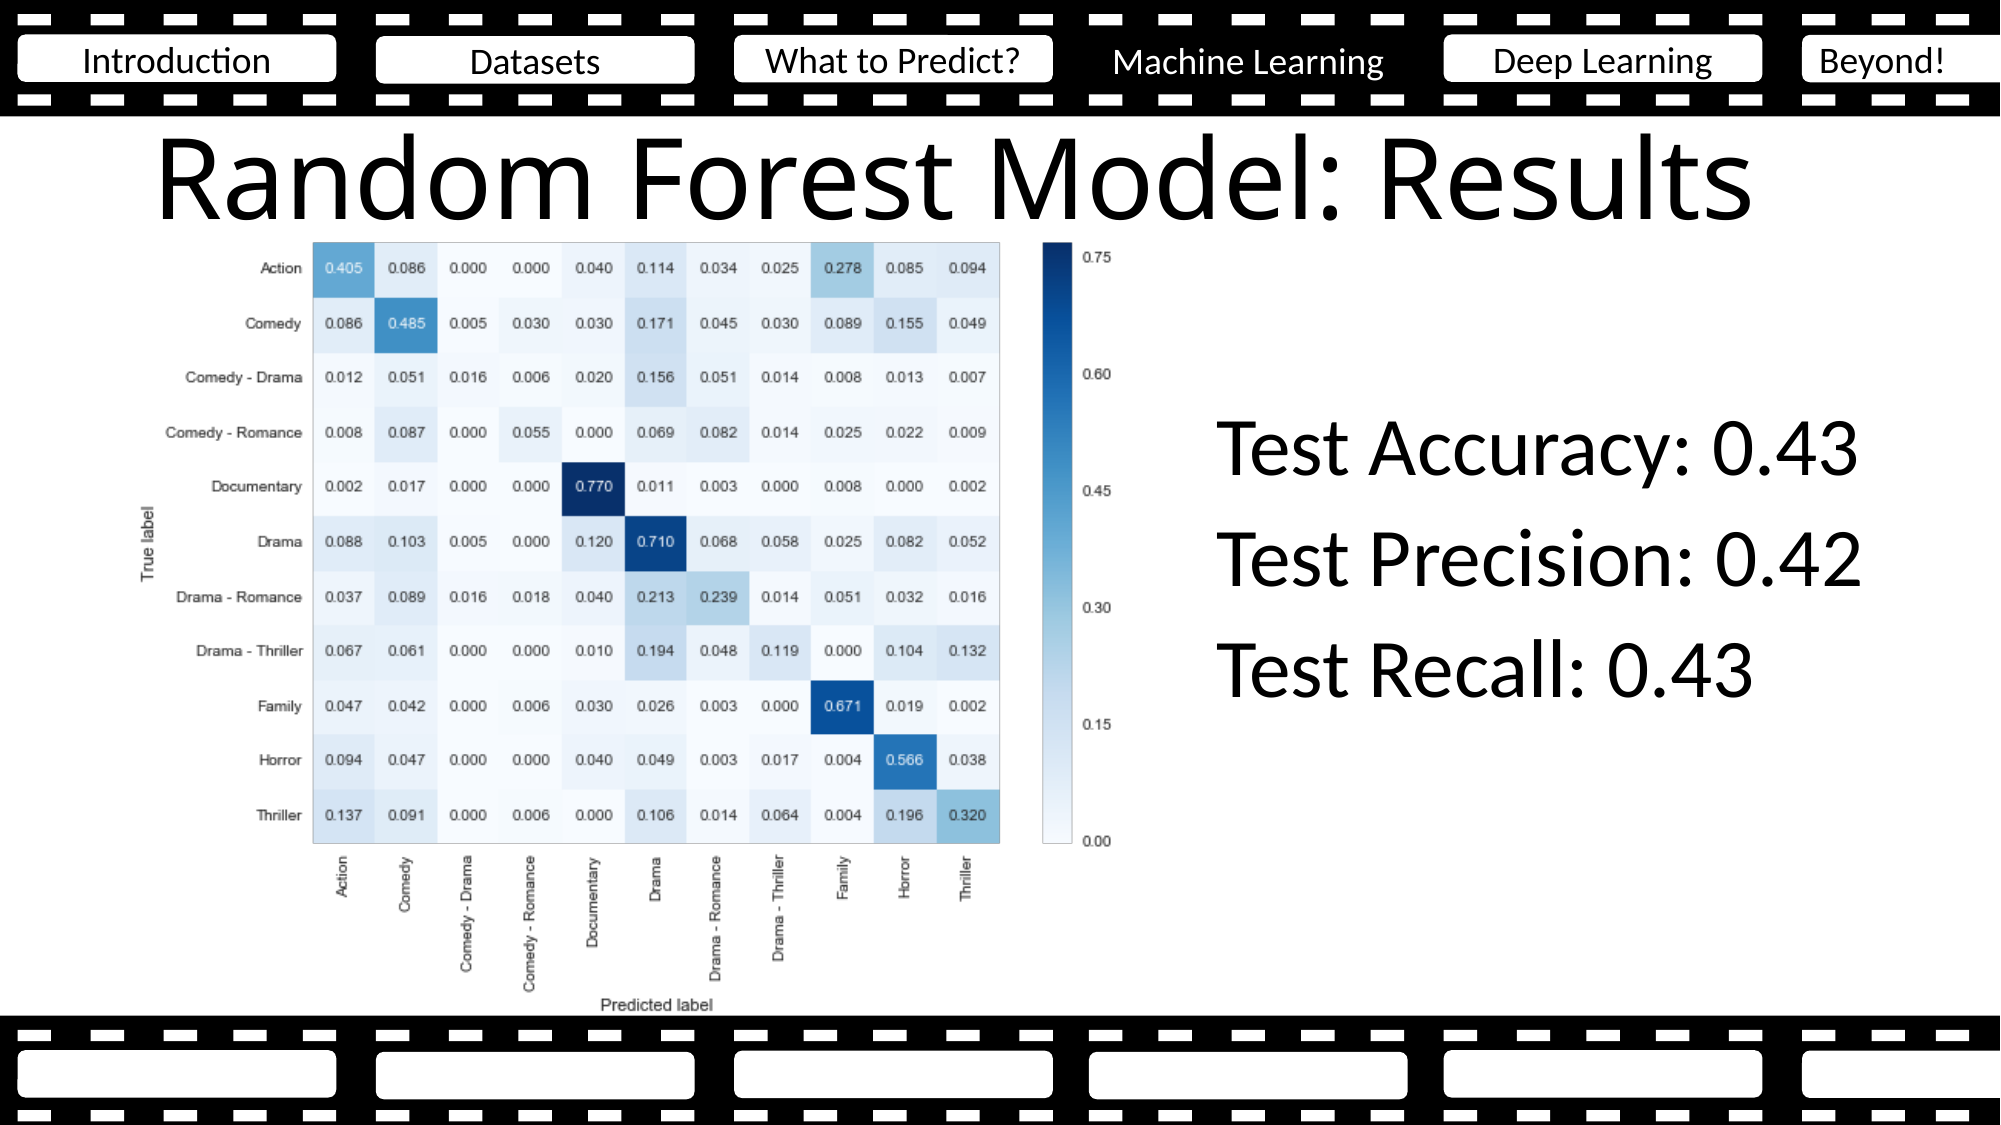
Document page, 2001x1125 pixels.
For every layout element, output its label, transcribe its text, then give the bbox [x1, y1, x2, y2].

text_box [1087, 1050, 1201, 1101]
text_box [163, 13, 198, 26]
text_box [1516, 13, 1551, 26]
text_box [1516, 1111, 1551, 1122]
text_box [945, 1109, 981, 1122]
text_box [587, 1029, 622, 1042]
text_box [302, 93, 337, 107]
text_box [803, 93, 838, 107]
text_box [375, 1029, 410, 1042]
text_box [90, 1029, 125, 1042]
text_box [1231, 1111, 1266, 1122]
text_box [1935, 13, 1970, 26]
text_box [1088, 1109, 1123, 1122]
text_box [1443, 93, 1478, 107]
text_box [1655, 13, 1690, 26]
text_box [17, 93, 52, 107]
text_box [517, 13, 553, 26]
text_box [733, 1029, 769, 1042]
text_box [374, 1050, 696, 1101]
text_box [1728, 93, 1763, 107]
text_box [945, 93, 981, 107]
text_box [17, 1109, 52, 1122]
text_box [587, 13, 622, 26]
text_box [1655, 93, 1690, 107]
text_box [1443, 13, 1478, 26]
text_box [302, 1109, 337, 1122]
text_box [1231, 93, 1266, 107]
text_box [945, 1029, 981, 1042]
text_box [1870, 1111, 1906, 1122]
text_box [803, 13, 838, 26]
text_box [872, 93, 908, 107]
text_box Introduction [16, 33, 338, 83]
text_box [517, 93, 553, 107]
text_box [872, 13, 908, 26]
text_box [660, 1109, 696, 1122]
text_box [1300, 93, 1336, 107]
text_box [1728, 13, 1763, 26]
text_box [1585, 93, 1621, 107]
text_box [1157, 1029, 1193, 1042]
text_box [448, 1029, 483, 1042]
text_box [1018, 13, 1054, 26]
text_box [1088, 1029, 1123, 1042]
text_box [17, 1029, 52, 1042]
text_box [660, 13, 696, 26]
text_box [1088, 13, 1123, 26]
text_box [945, 13, 981, 26]
text_box [448, 13, 483, 26]
text_box [660, 1029, 696, 1042]
text_box [517, 1109, 553, 1122]
text_box [1935, 1111, 1970, 1122]
picture [132, 232, 1123, 1025]
text_box [1516, 93, 1551, 107]
text_box [0, 1015, 2000, 1125]
text_box [1300, 1111, 1336, 1122]
text_box [1870, 93, 1906, 107]
text_box [1370, 93, 1405, 107]
text_box Beyond! [1800, 33, 2000, 84]
text_box [375, 93, 410, 107]
text_box [232, 93, 268, 107]
text_box [1801, 93, 1836, 107]
text_box Deep Learning [1442, 33, 1764, 83]
text_box [733, 1049, 1054, 1100]
text_box [375, 1109, 410, 1122]
text_box [872, 1109, 908, 1122]
text_box [1801, 1111, 1836, 1122]
text_box [1585, 1111, 1621, 1122]
text_box [448, 1109, 483, 1122]
text_box [17, 13, 52, 26]
text_box [1655, 1111, 1690, 1122]
text_box [1088, 93, 1123, 107]
text_box [872, 1029, 908, 1042]
list Test Accuracy: 0.43 Test Precision: 0.42 Test Recall: 0.43 [1201, 396, 2000, 1111]
text_box [733, 93, 769, 107]
text_box [90, 1109, 125, 1122]
title Random Forest Model: Results [137, 117, 1863, 292]
text_box [302, 1029, 337, 1042]
text_box [232, 1029, 268, 1042]
text_box [587, 1109, 622, 1122]
text_box [448, 93, 483, 107]
text_box [803, 1109, 838, 1122]
text_box [90, 13, 125, 26]
text_box [517, 1029, 553, 1042]
text_box [163, 93, 198, 107]
text_box [1231, 13, 1266, 26]
text_box [660, 93, 696, 107]
text_box [733, 13, 769, 26]
text_box [1585, 13, 1621, 26]
text_box Datasets [374, 35, 696, 85]
text_box [1157, 13, 1193, 26]
text_box [375, 13, 410, 26]
text_box [163, 1109, 198, 1122]
text_box [1728, 1111, 1763, 1122]
text_box [232, 1109, 268, 1122]
text_box [16, 1049, 338, 1099]
text_box [733, 1109, 769, 1122]
text_box [1018, 1109, 1054, 1122]
text_box [0, 0, 2000, 117]
text_box [1370, 1111, 1405, 1122]
text_box [1870, 13, 1906, 26]
text_box [1300, 13, 1336, 26]
text_box [90, 93, 125, 107]
text_box [1935, 93, 1970, 107]
text_box [587, 93, 622, 107]
text_box [232, 13, 268, 26]
text_box [1370, 13, 1405, 26]
text_box [1018, 93, 1054, 107]
text_box [803, 1029, 838, 1042]
text_box [1443, 1111, 1478, 1122]
text_box [302, 13, 337, 26]
text_box [163, 1029, 198, 1042]
text_box [1157, 1109, 1193, 1122]
text_box [1018, 1029, 1054, 1042]
text_box What to Predict? [733, 33, 1054, 84]
text_box [1801, 13, 1836, 26]
text_box Machine Learning [1087, 35, 1409, 85]
text_box [1157, 93, 1193, 107]
